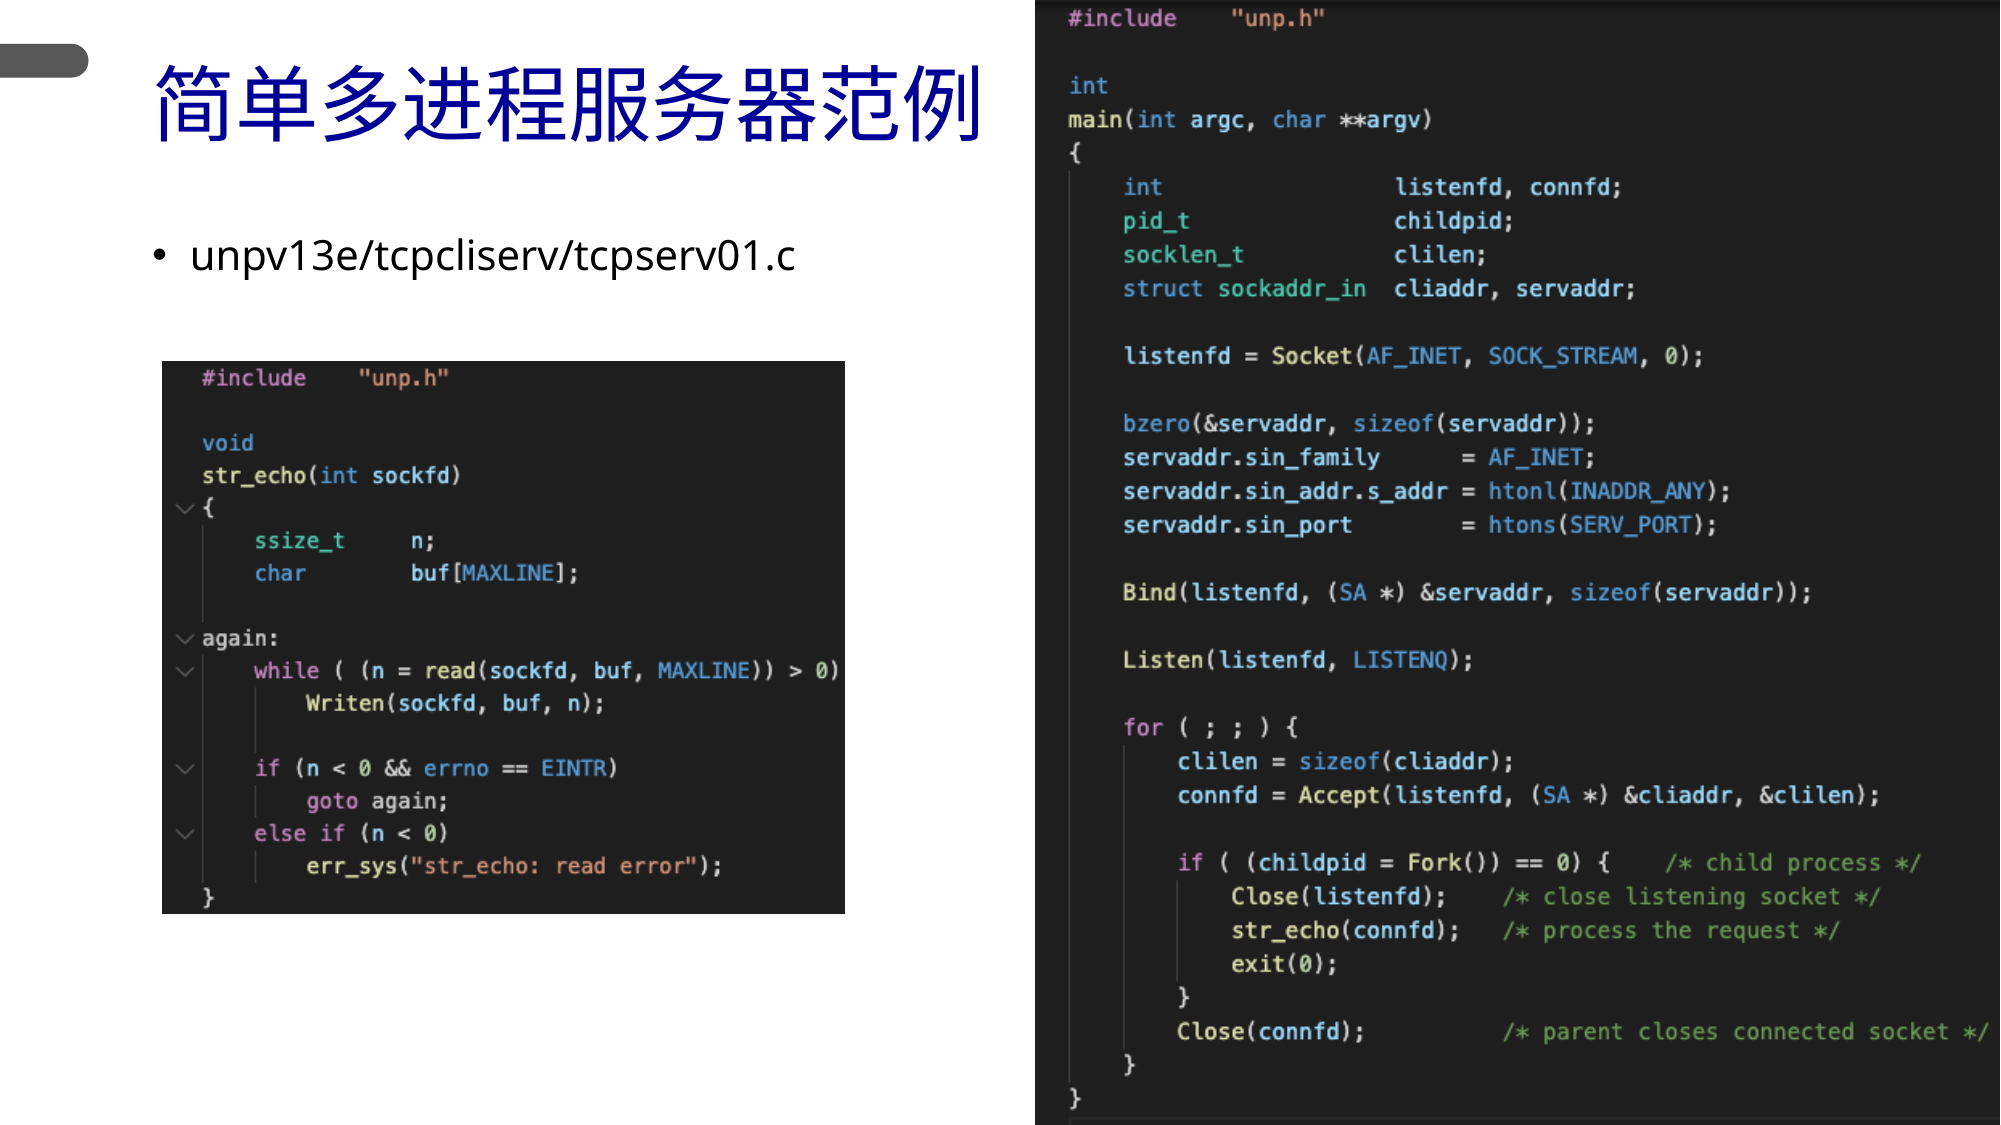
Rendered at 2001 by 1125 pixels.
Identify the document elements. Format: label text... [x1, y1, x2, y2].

list unpv13e/tcpcliserv/tcpserv01.c [137, 211, 1035, 1097]
picture [162, 361, 845, 914]
picture [1035, 0, 2000, 1125]
title 简单多进程服务器范例 [137, 43, 1035, 174]
